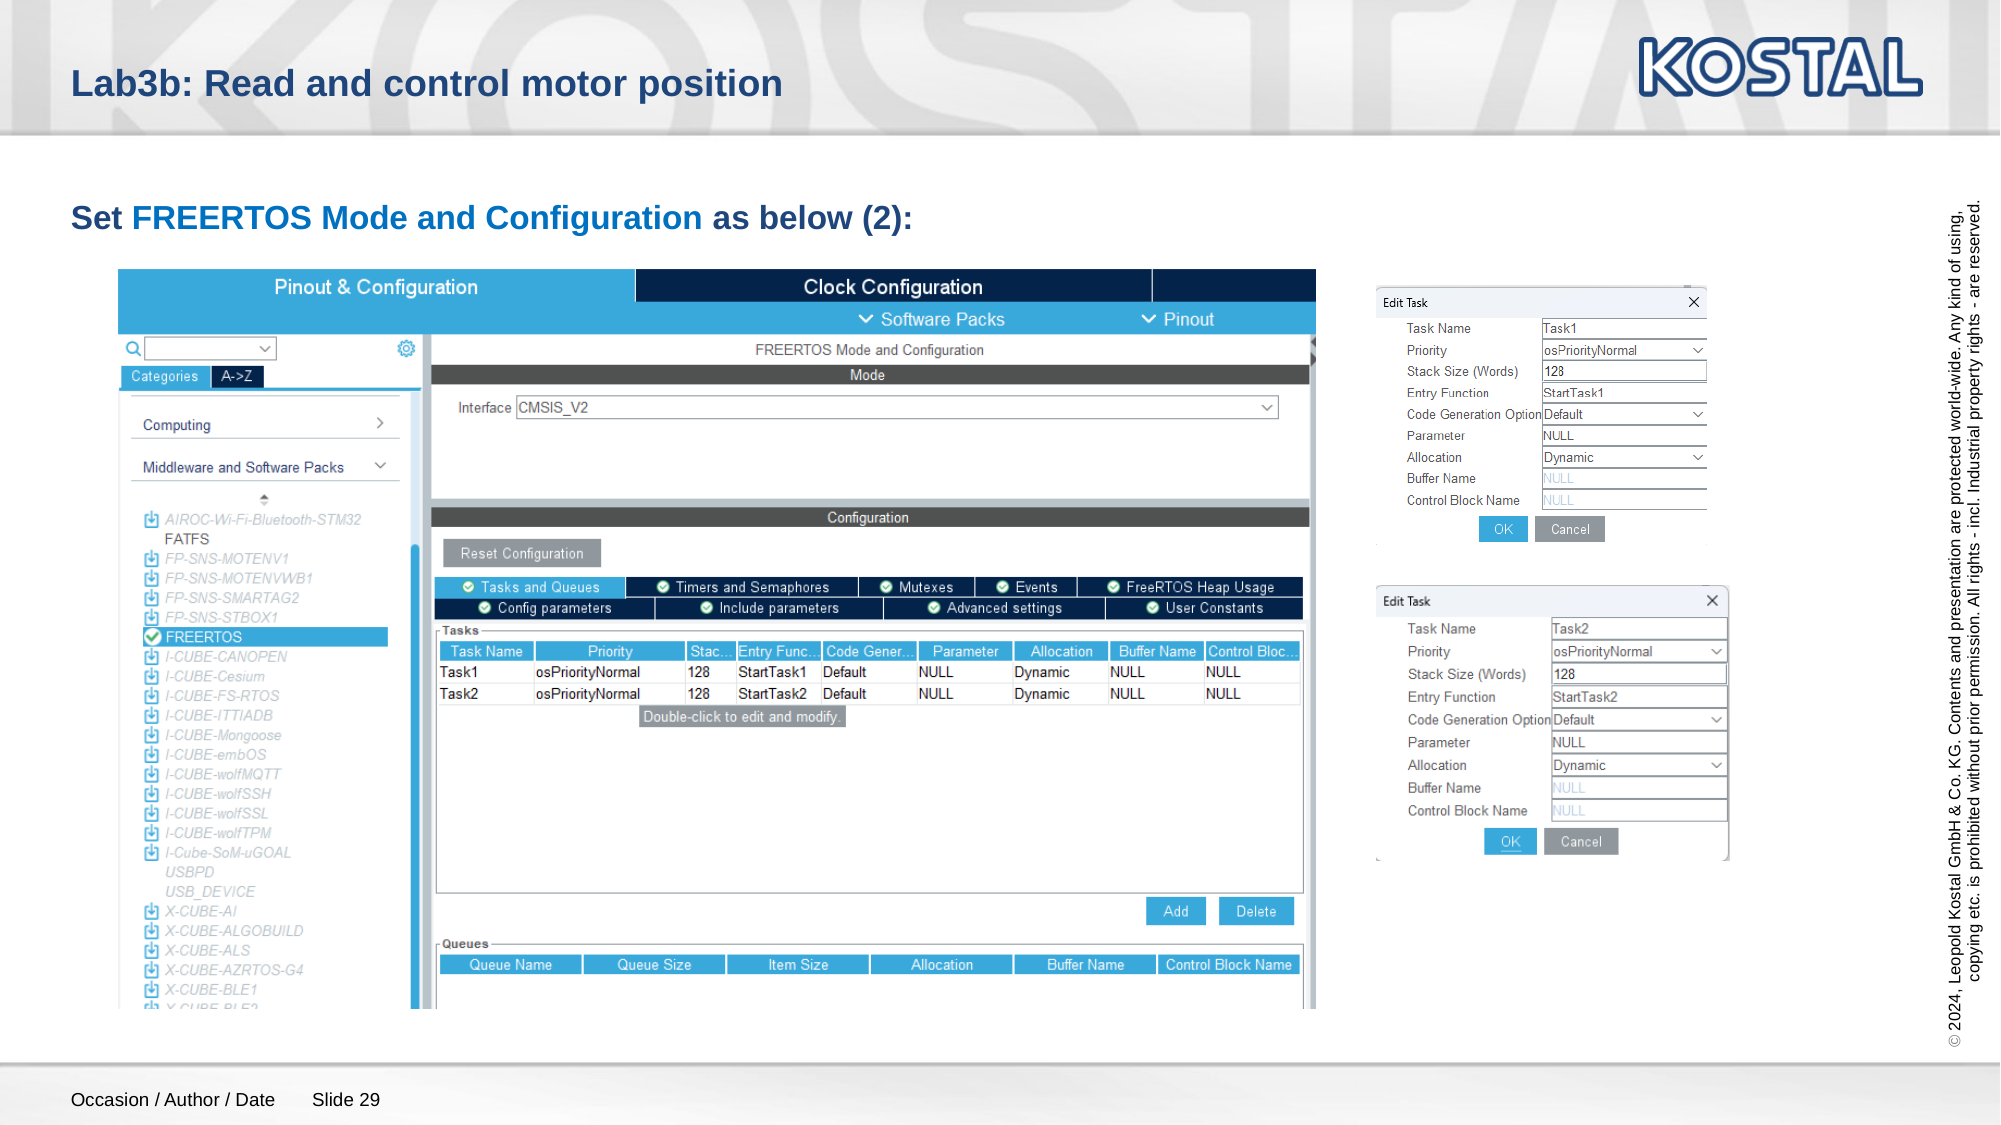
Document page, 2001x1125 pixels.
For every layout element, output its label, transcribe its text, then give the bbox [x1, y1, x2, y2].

picture [0, 0, 2000, 1125]
title Lab3b: Read and control motor position [70, 18, 1583, 116]
list Set FREERTOS Mode and Configuration as below (2): [70, 137, 969, 1035]
